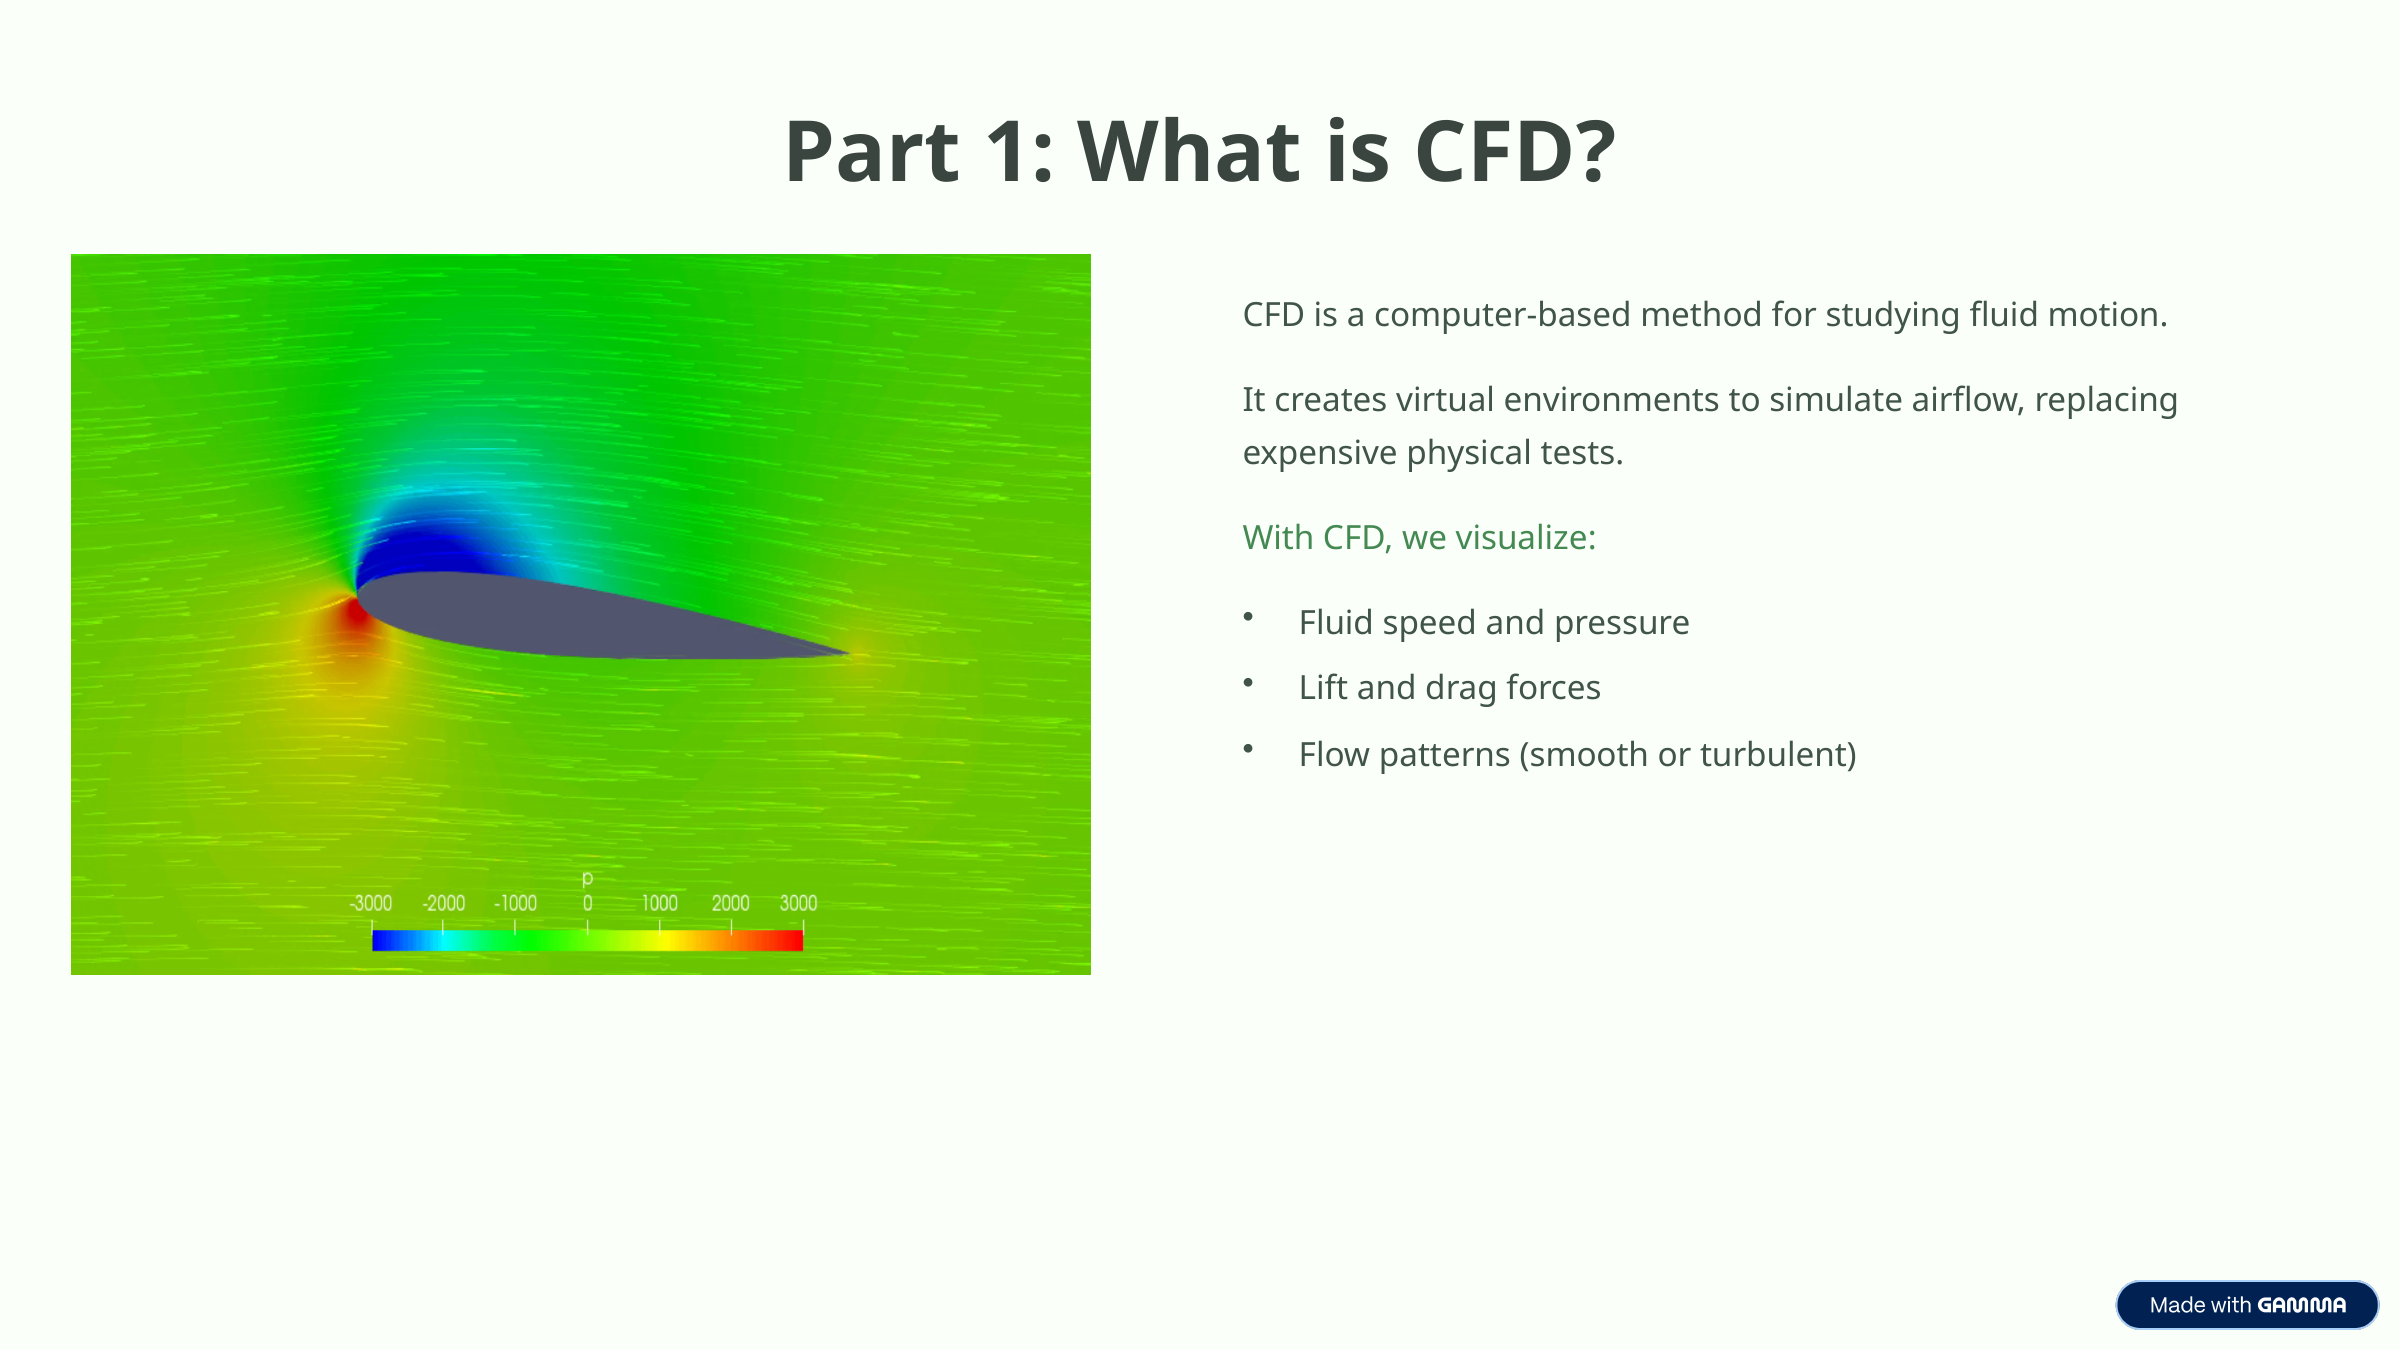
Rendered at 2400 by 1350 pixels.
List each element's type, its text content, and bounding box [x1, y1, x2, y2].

text_box With CFD, we visualize: [1242, 503, 2283, 558]
text_box CFD is a computer-based method for studying fluid motion. [1242, 279, 2283, 334]
text_box Fluid speed and pressure [1242, 587, 2283, 642]
text_box It creates virtual environments to simulate airflow, replacing expensive physical tests. [1242, 364, 2283, 473]
text_box Flow patterns (smooth or turbulent) [1242, 719, 2283, 774]
text_box Part 1: What is CFD? [762, 92, 1638, 199]
text_box Lift and drag forces [1242, 653, 2283, 708]
picture [71, 254, 1091, 975]
picture [2106, 1271, 2389, 1339]
